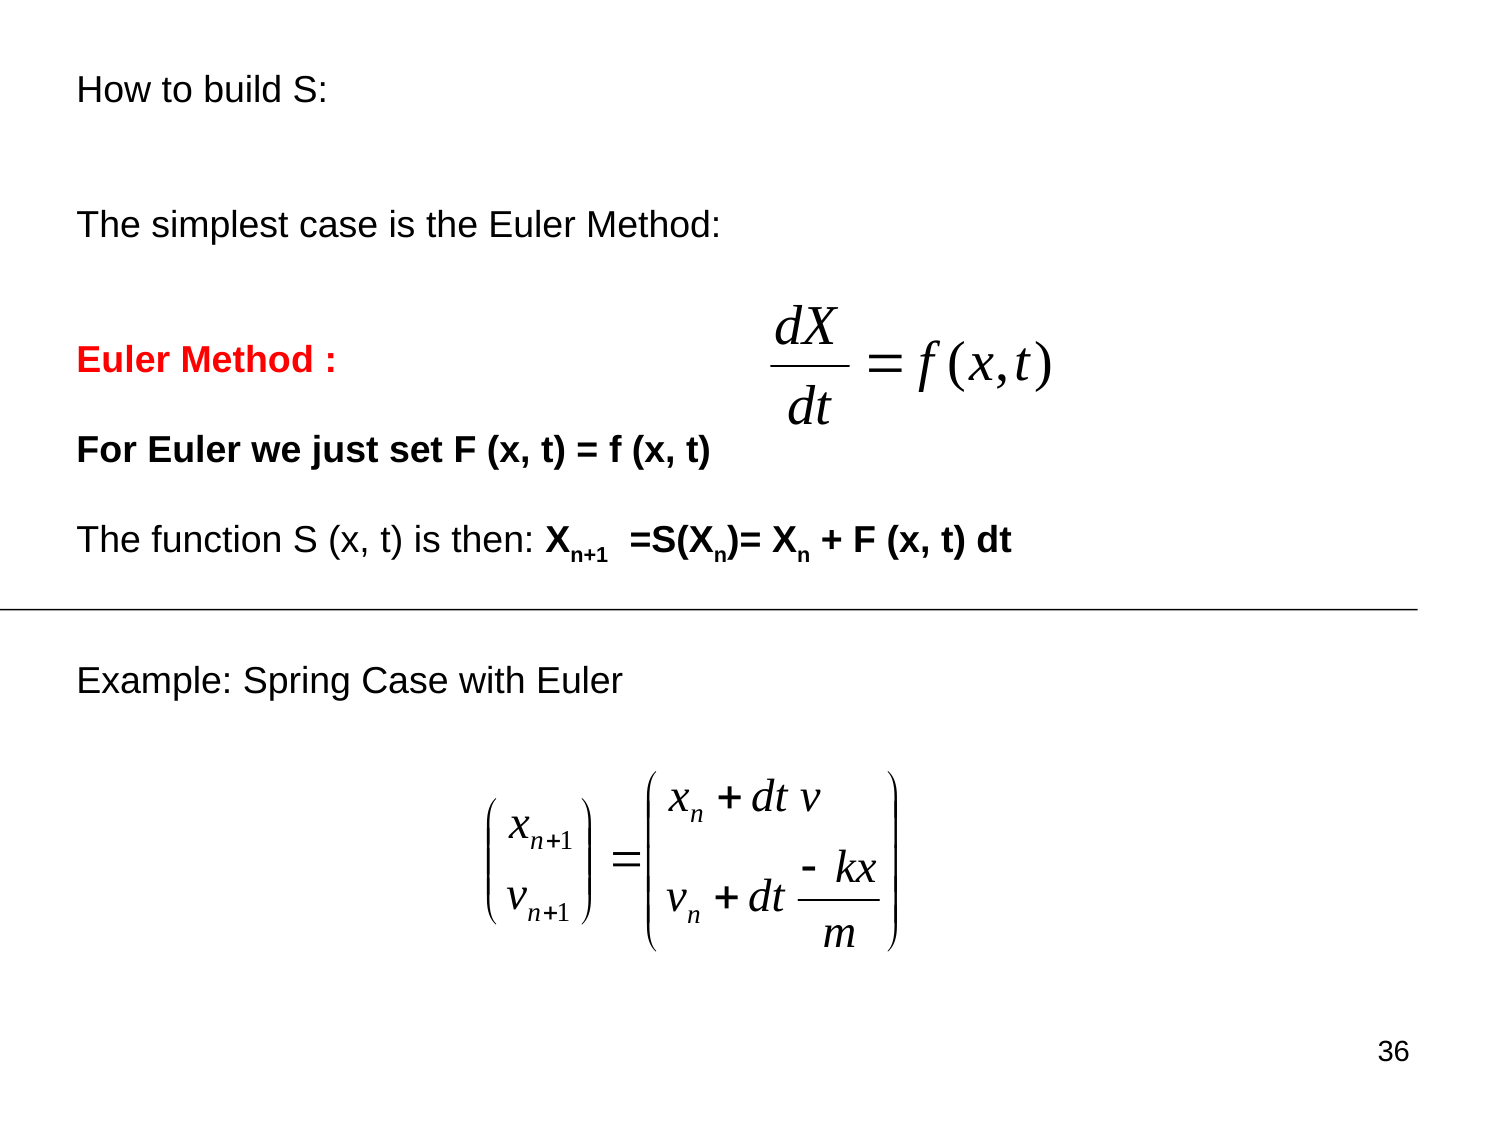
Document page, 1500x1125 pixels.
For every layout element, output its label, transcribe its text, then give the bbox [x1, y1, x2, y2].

slide_number 36 [1074, 1024, 1425, 1103]
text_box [761, 290, 1062, 437]
text_box How to build S: The simplest case is the Euler Method: Euler Method : For Euler we just set F (x, t) = f (x, t) The function S (x, t) is then: Xn+1 =S(Xn)= Xn + F (x, t) dt Example: Spring Case with Euler [61, 610, 1365, 844]
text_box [477, 760, 911, 964]
text_box How to build S: The simplest case is the Euler Method: Euler Method : For Euler we just set F (x, t) = f (x, t) The function S (x, t) is then: Xn+1 =S(Xn)= Xn + F (x, t) dt Example: Spring Case with Euler [61, 57, 1365, 609]
